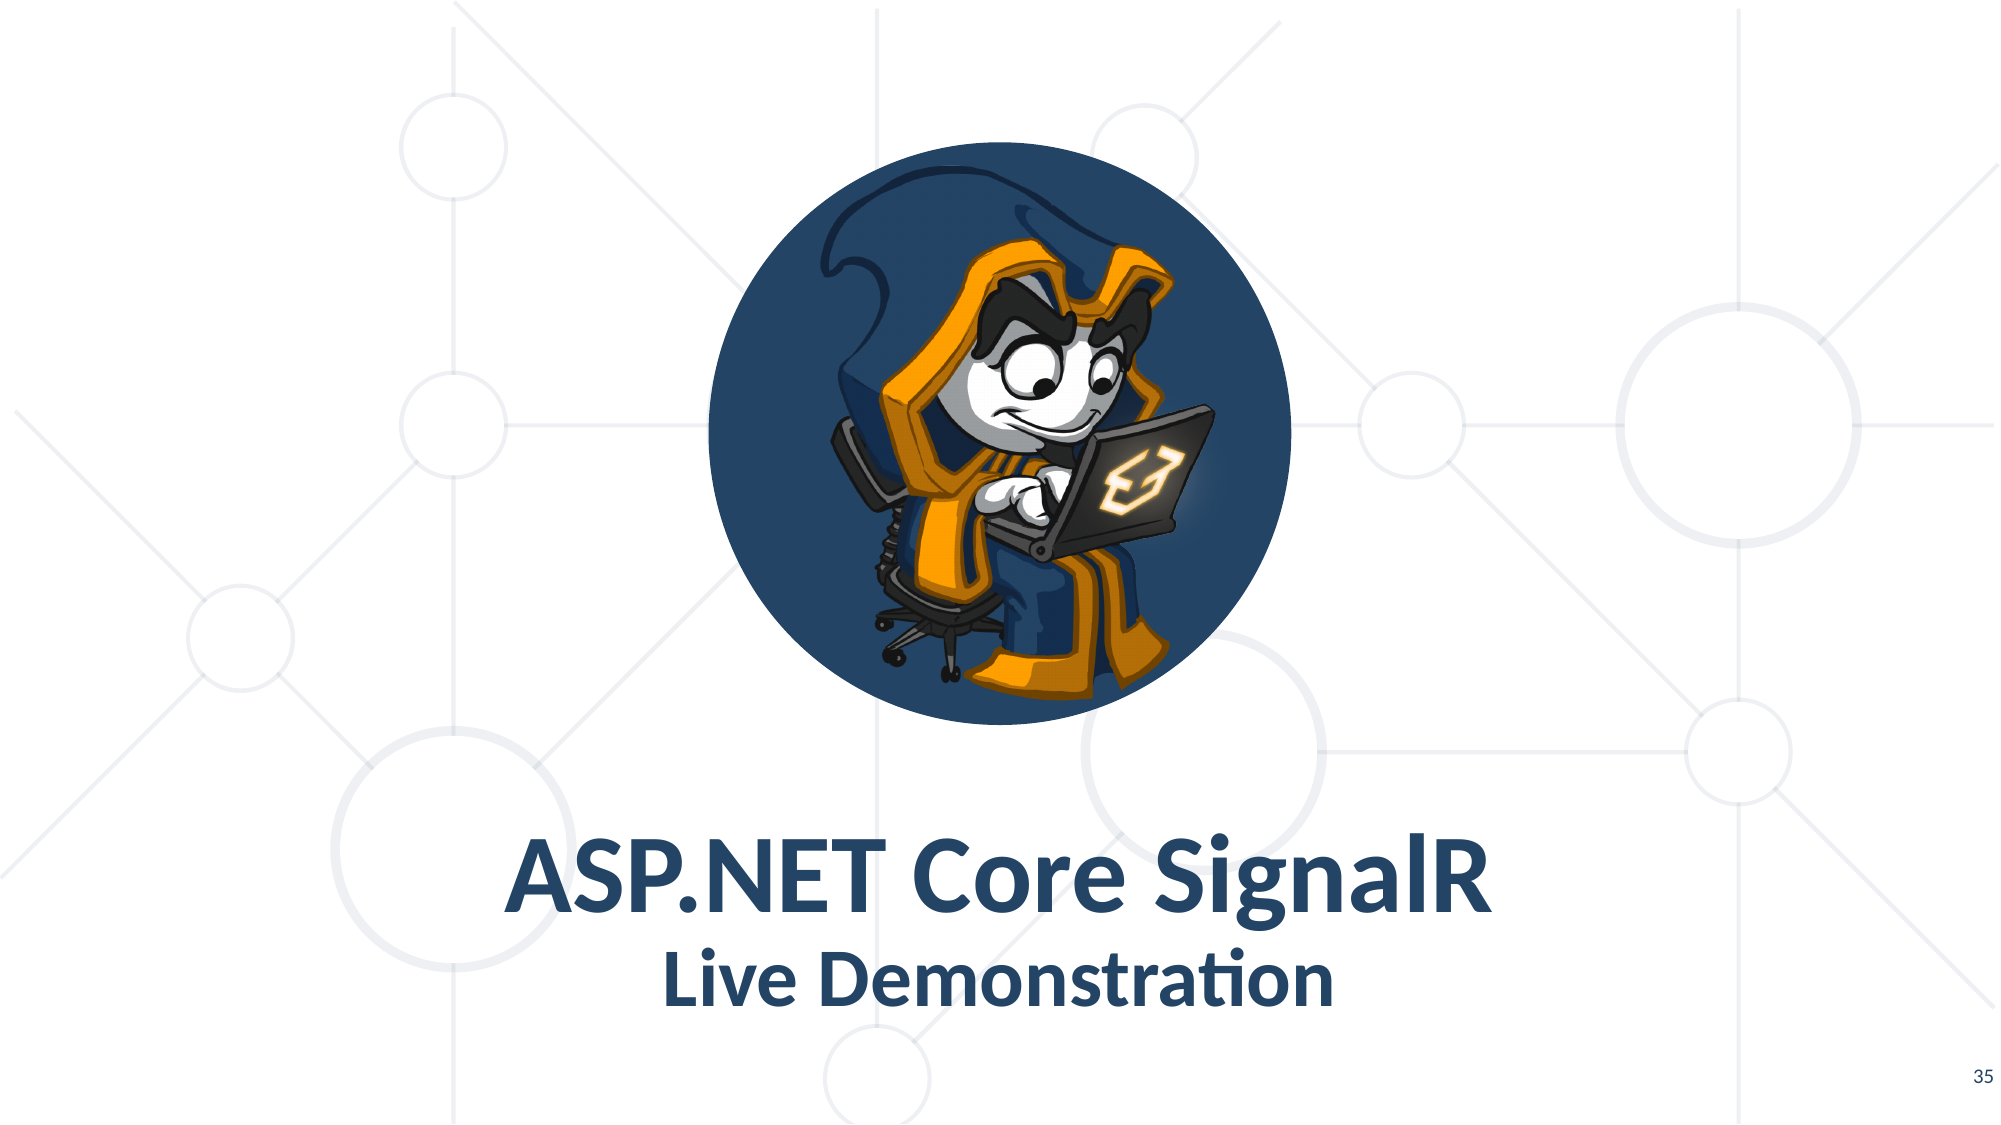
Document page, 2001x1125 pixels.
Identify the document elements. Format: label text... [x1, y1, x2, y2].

slide_number 35 [1929, 1049, 2000, 1100]
picture [786, 112, 1291, 732]
list ASP.NET Core SignalR [100, 800, 1900, 927]
list Live Demonstration [100, 929, 1900, 1012]
